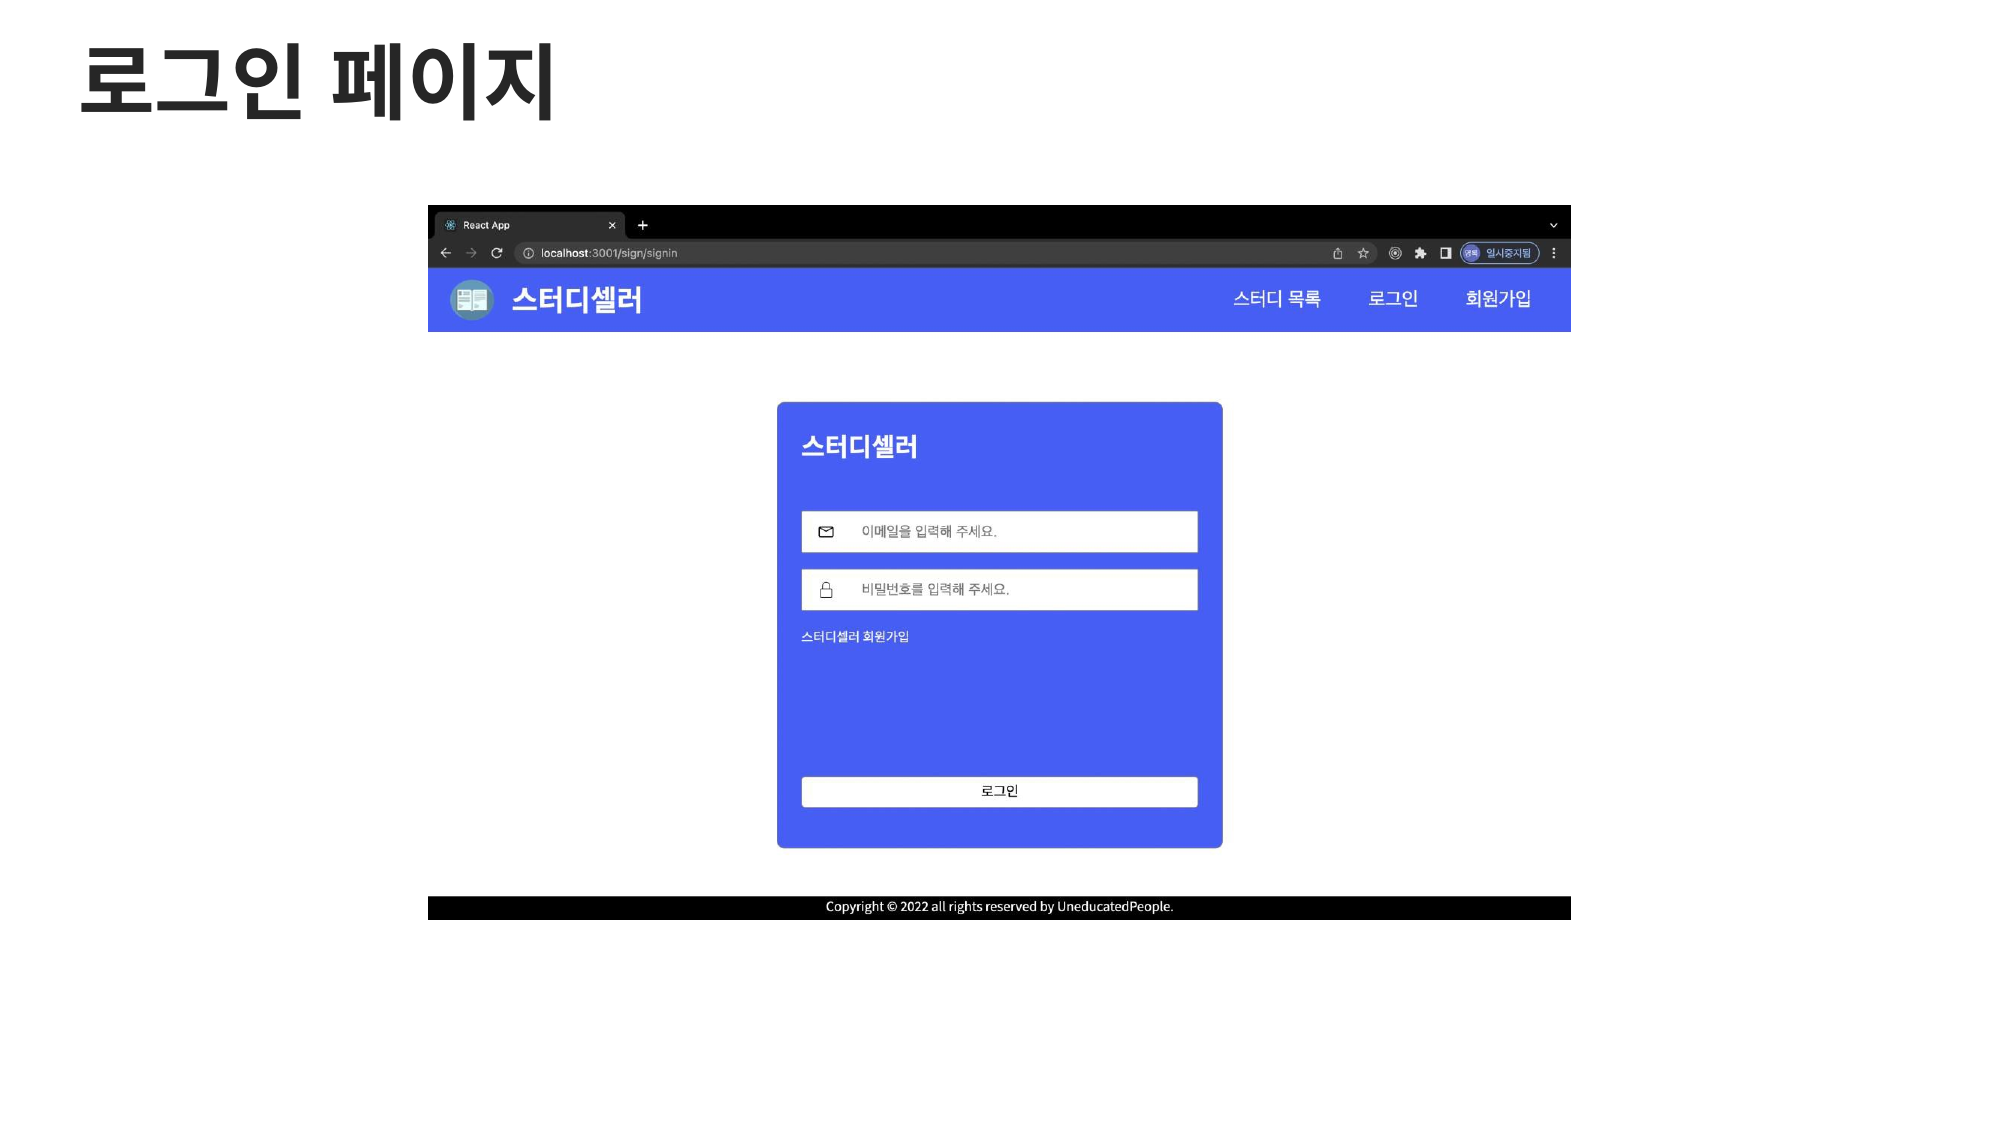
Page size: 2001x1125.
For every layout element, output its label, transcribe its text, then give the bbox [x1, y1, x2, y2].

picture [428, 205, 1571, 920]
text_box 로그인 페이지 [63, 30, 582, 143]
